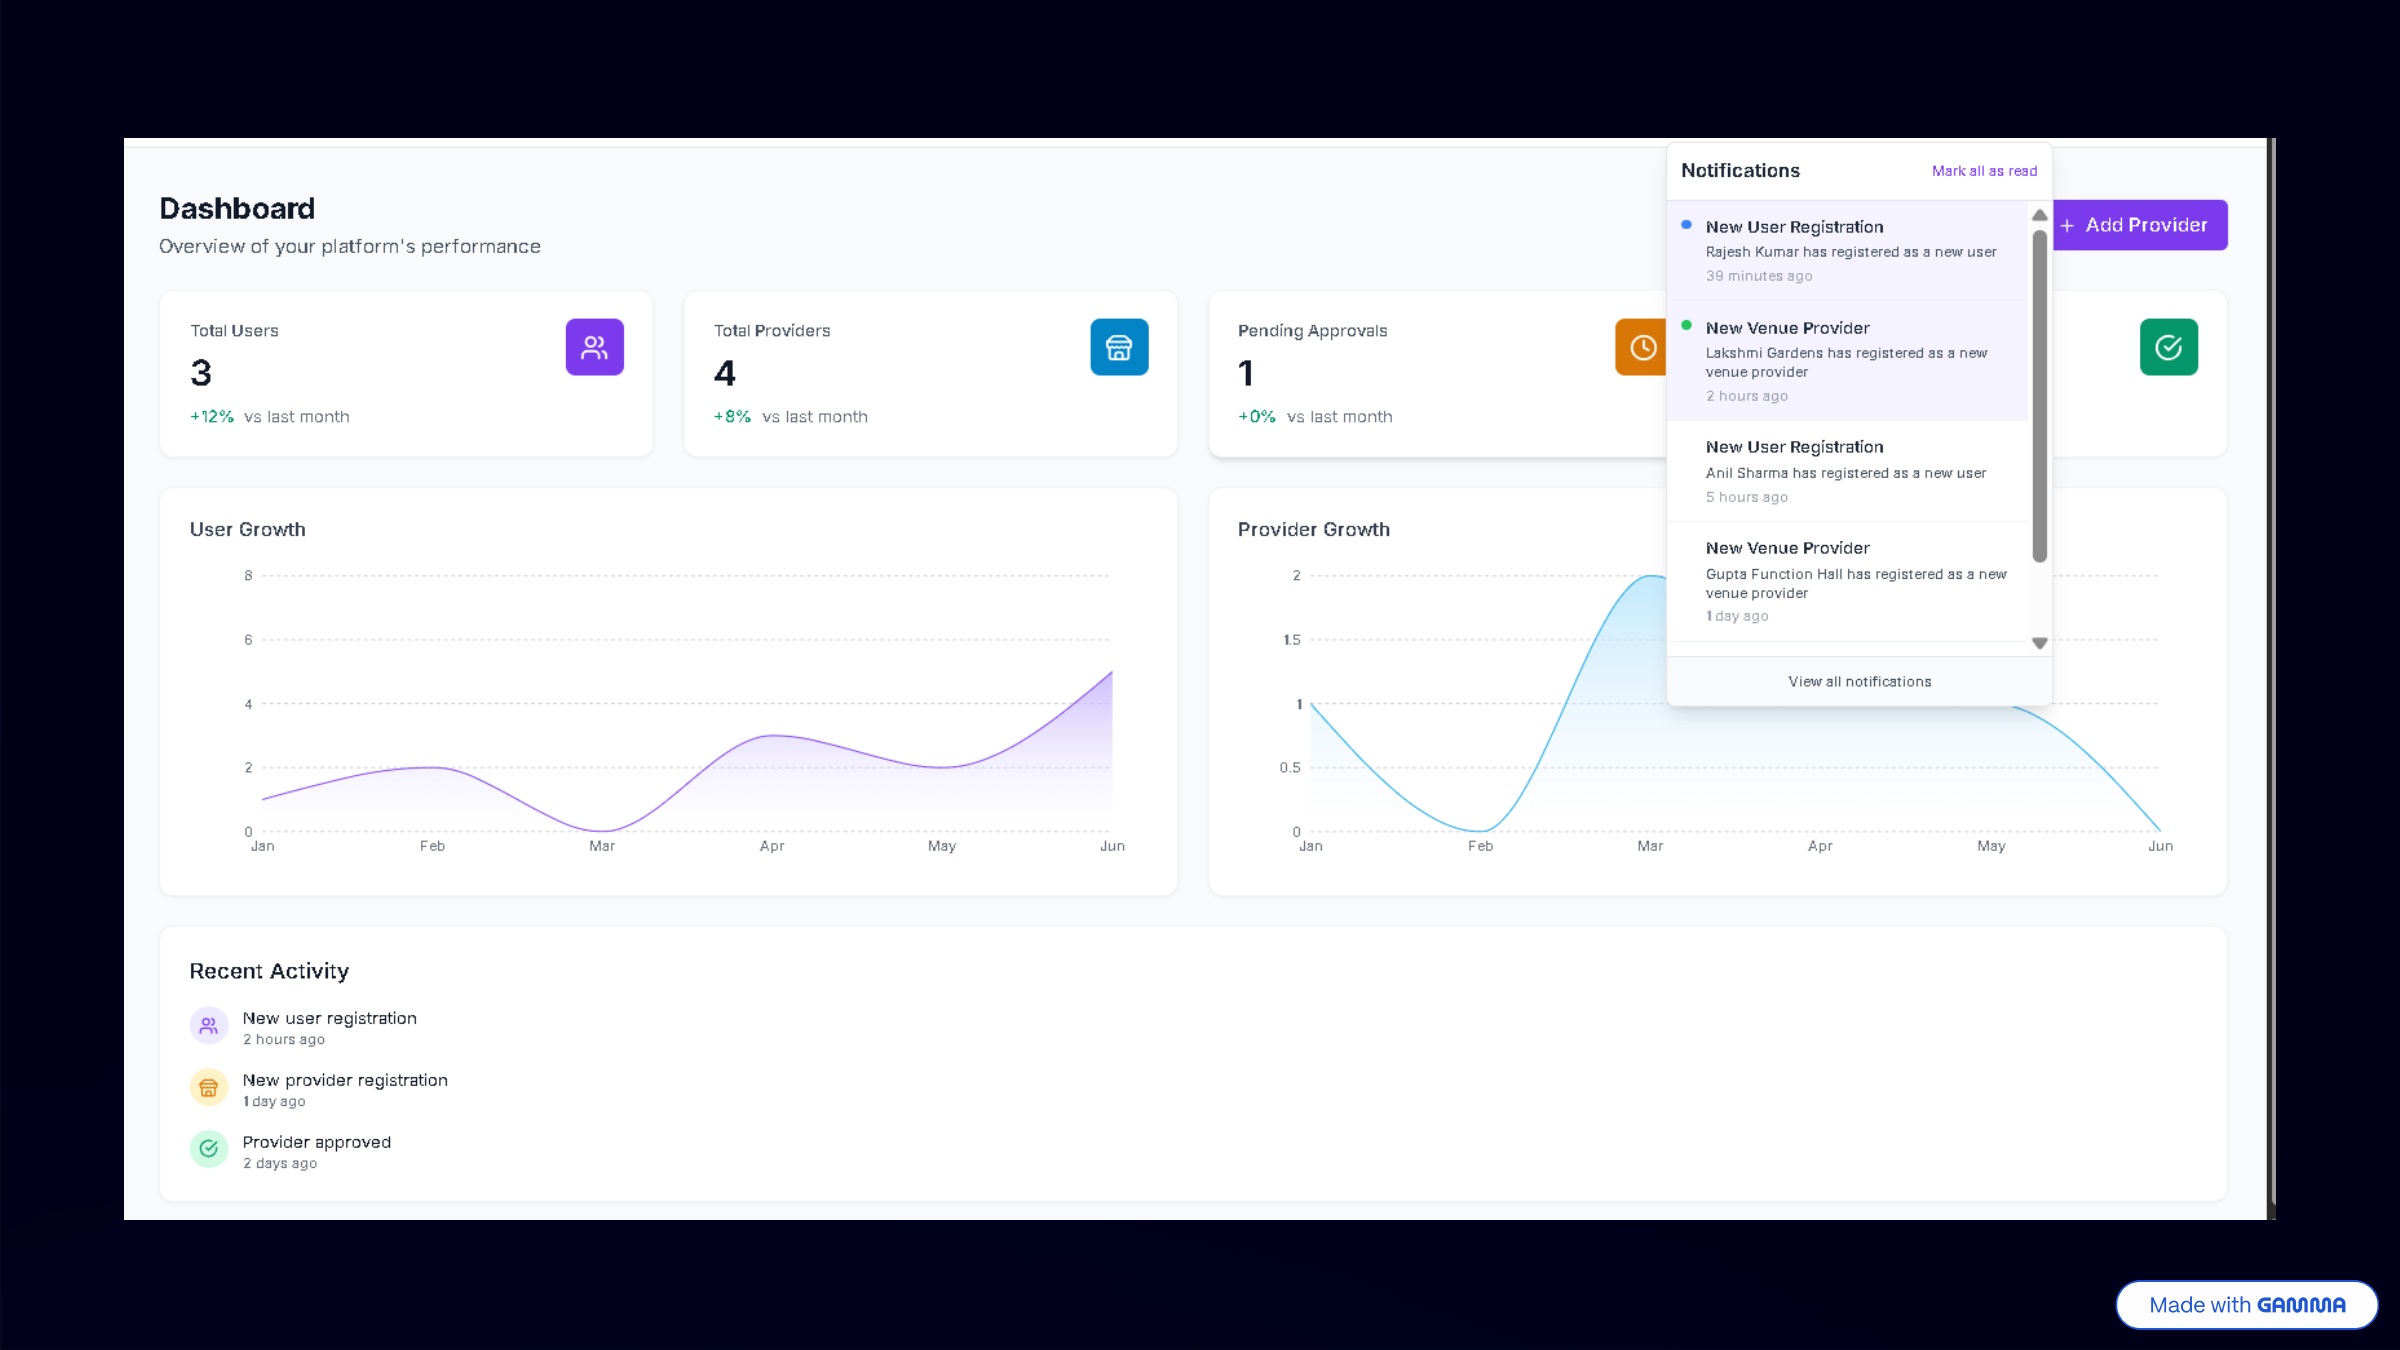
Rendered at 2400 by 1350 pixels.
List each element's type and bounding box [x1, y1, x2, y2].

picture [2106, 1271, 2389, 1339]
picture [124, 138, 2276, 1220]
